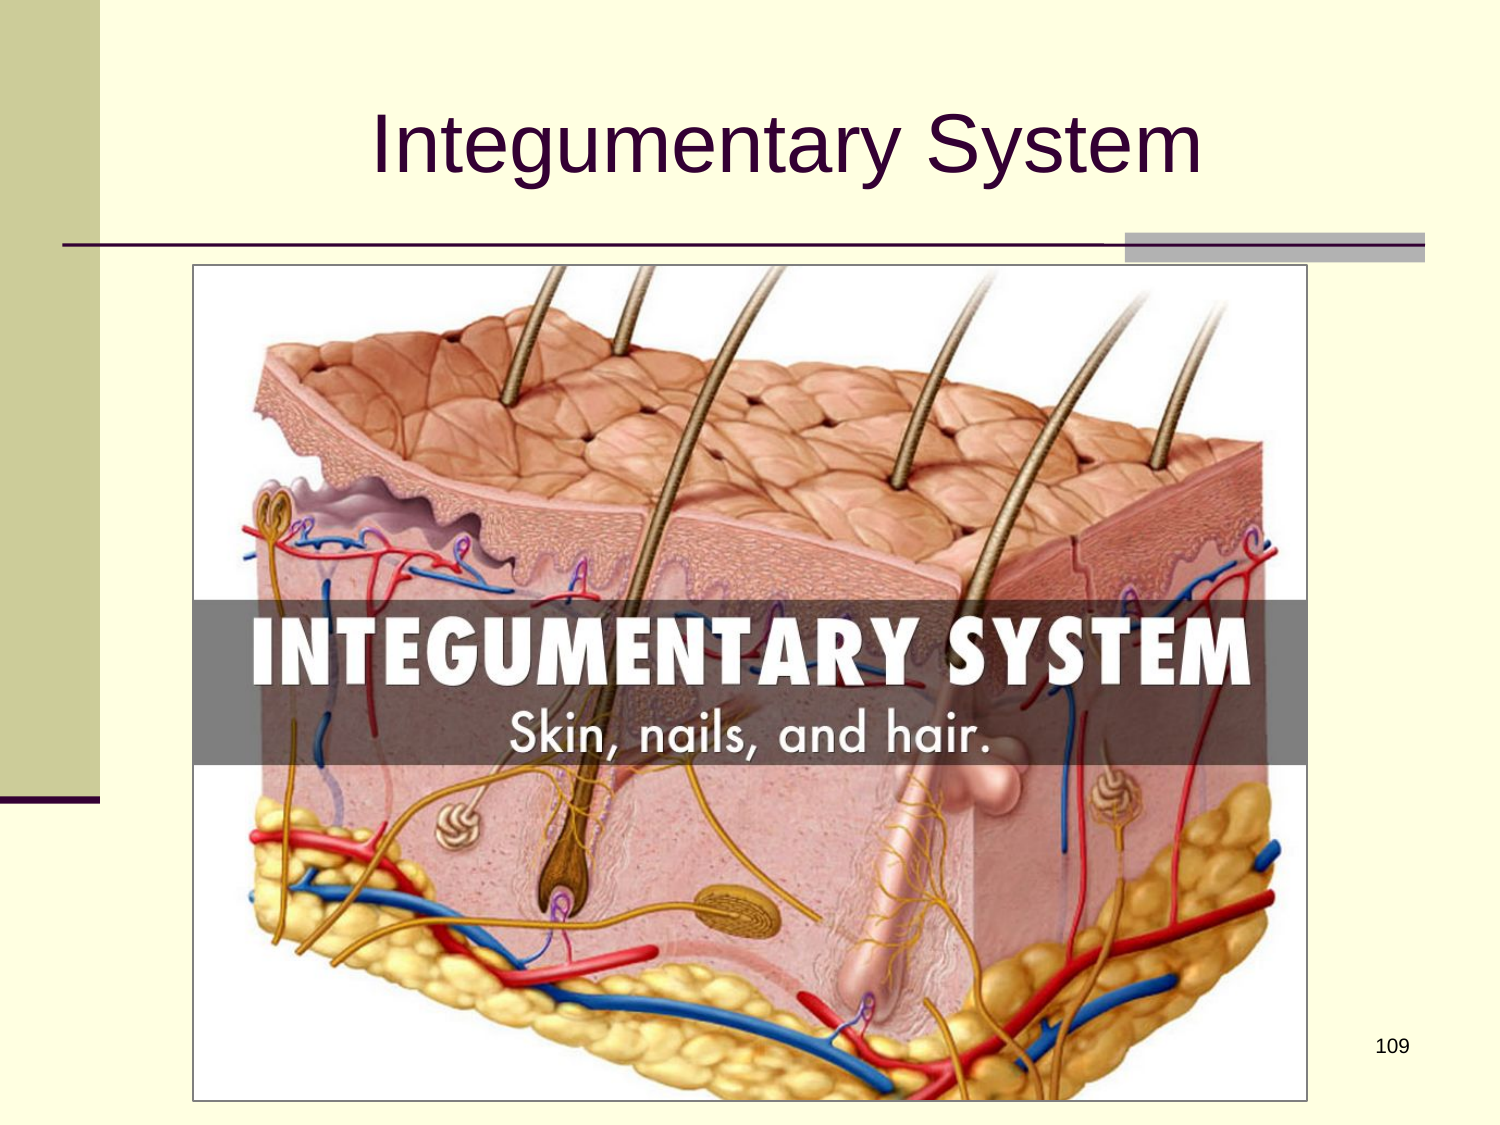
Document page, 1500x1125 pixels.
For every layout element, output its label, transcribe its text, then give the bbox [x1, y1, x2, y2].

slide_number 109 [1310, 1024, 1426, 1101]
title Integumentary System [150, 45, 1425, 234]
picture [193, 265, 1307, 1101]
